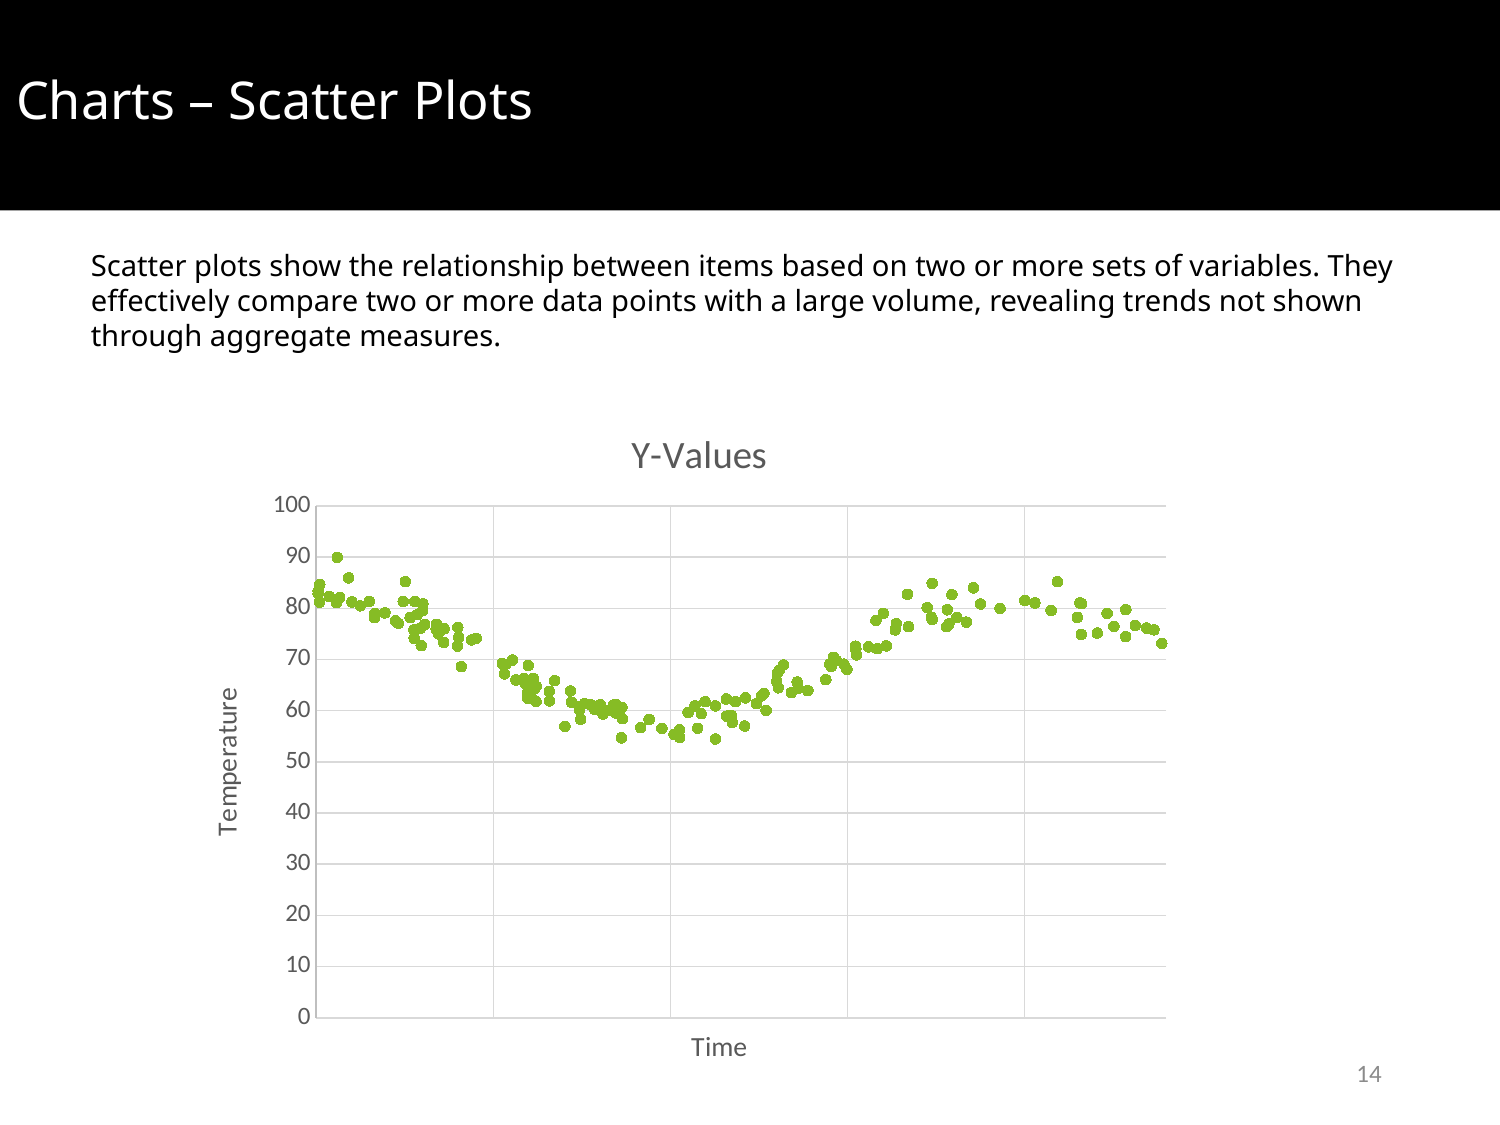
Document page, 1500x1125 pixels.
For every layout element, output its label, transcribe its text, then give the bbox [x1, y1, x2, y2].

title Charts – Scatter Plots [1, 27, 1398, 178]
slide_number 14 [1059, 1042, 1397, 1103]
text_box Scatter plots show the relationship between items based on two or more sets of variables. They effectively compare two or more data points with a large volume, revealing trends not shown through aggregate measures. [76, 240, 1419, 360]
chart [199, 405, 1200, 1073]
